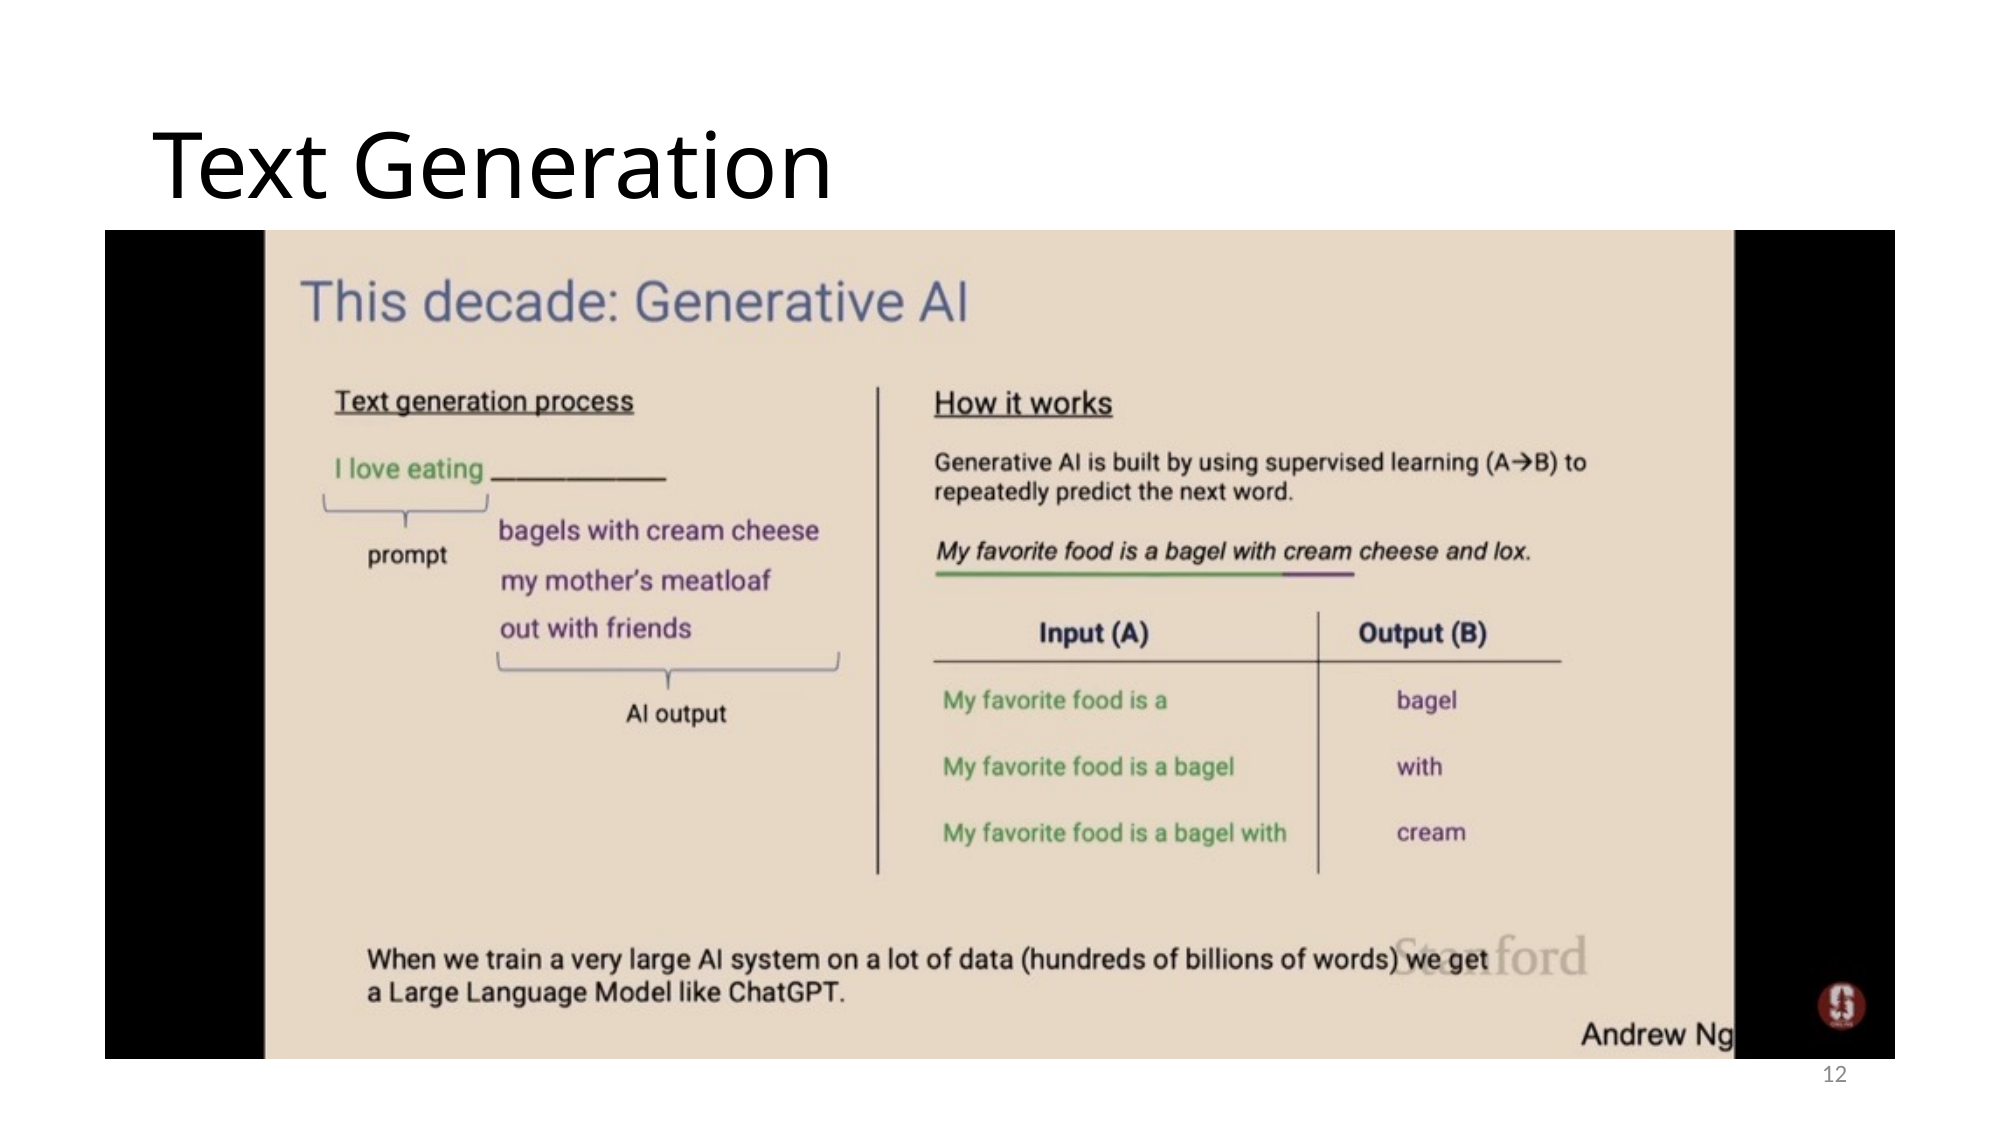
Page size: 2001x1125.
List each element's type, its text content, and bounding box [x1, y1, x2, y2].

picture [105, 230, 1895, 1059]
title Text Generation [137, 59, 1863, 230]
slide_number 12 [1412, 1059, 1863, 1103]
